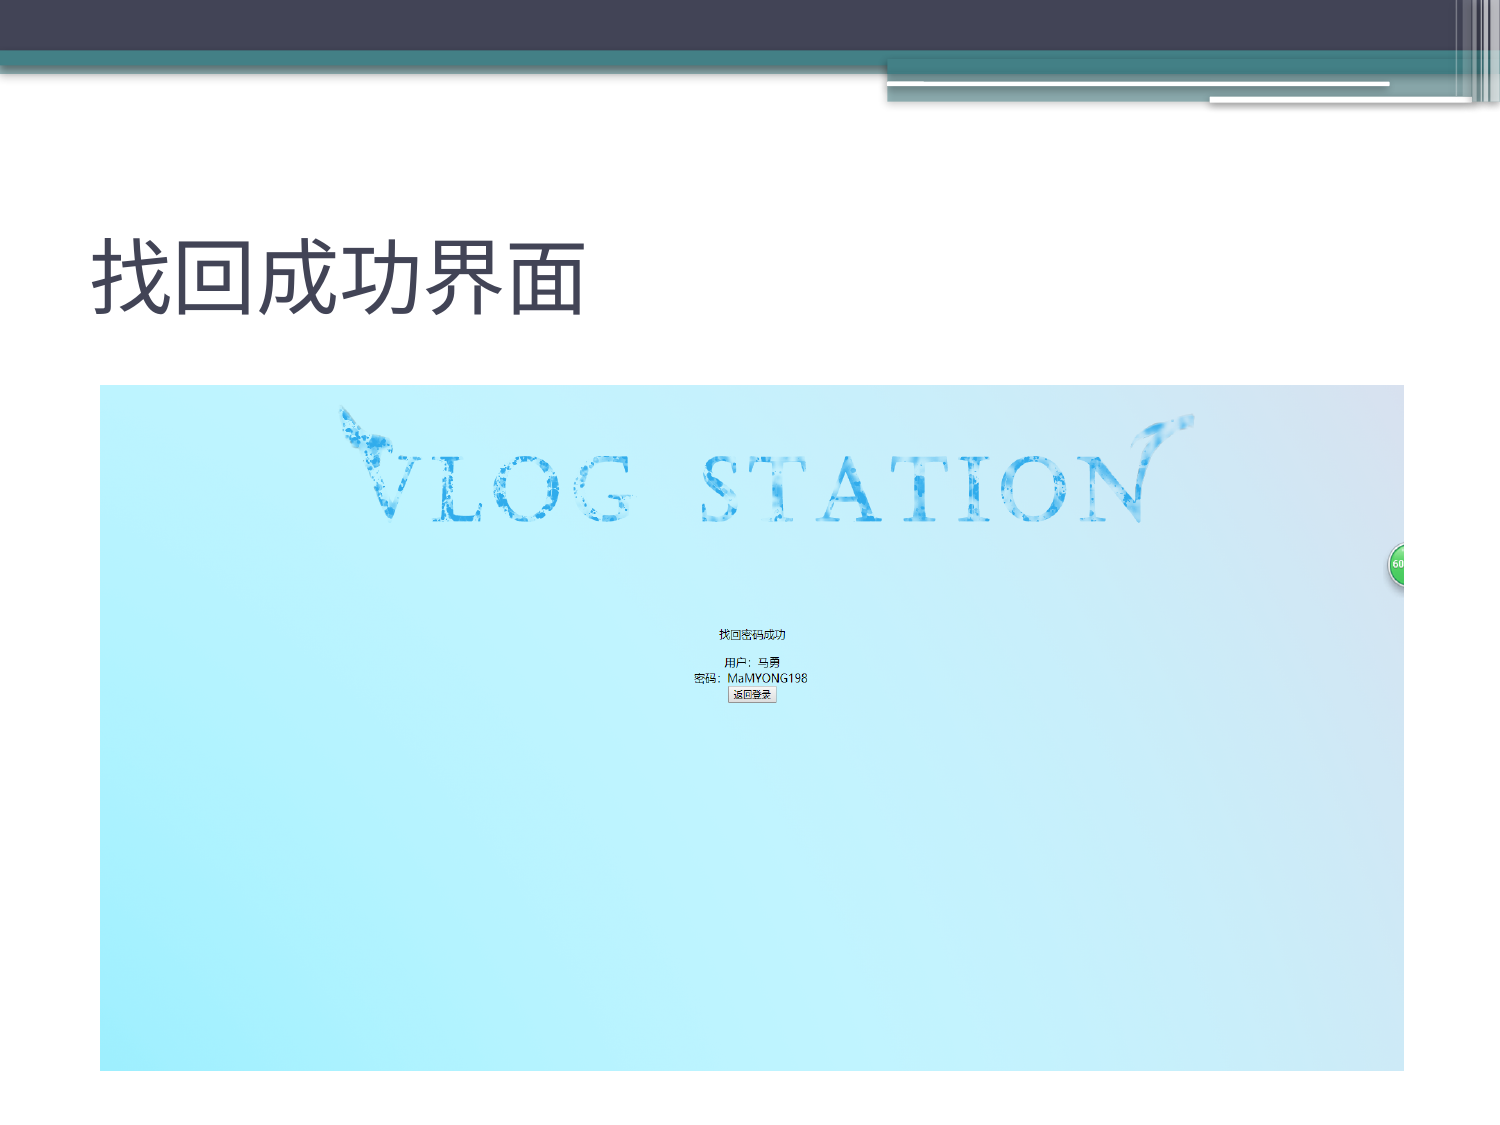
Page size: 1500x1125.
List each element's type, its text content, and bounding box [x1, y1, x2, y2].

picture [100, 385, 1404, 1071]
title 找回成功界面 [75, 187, 1425, 363]
